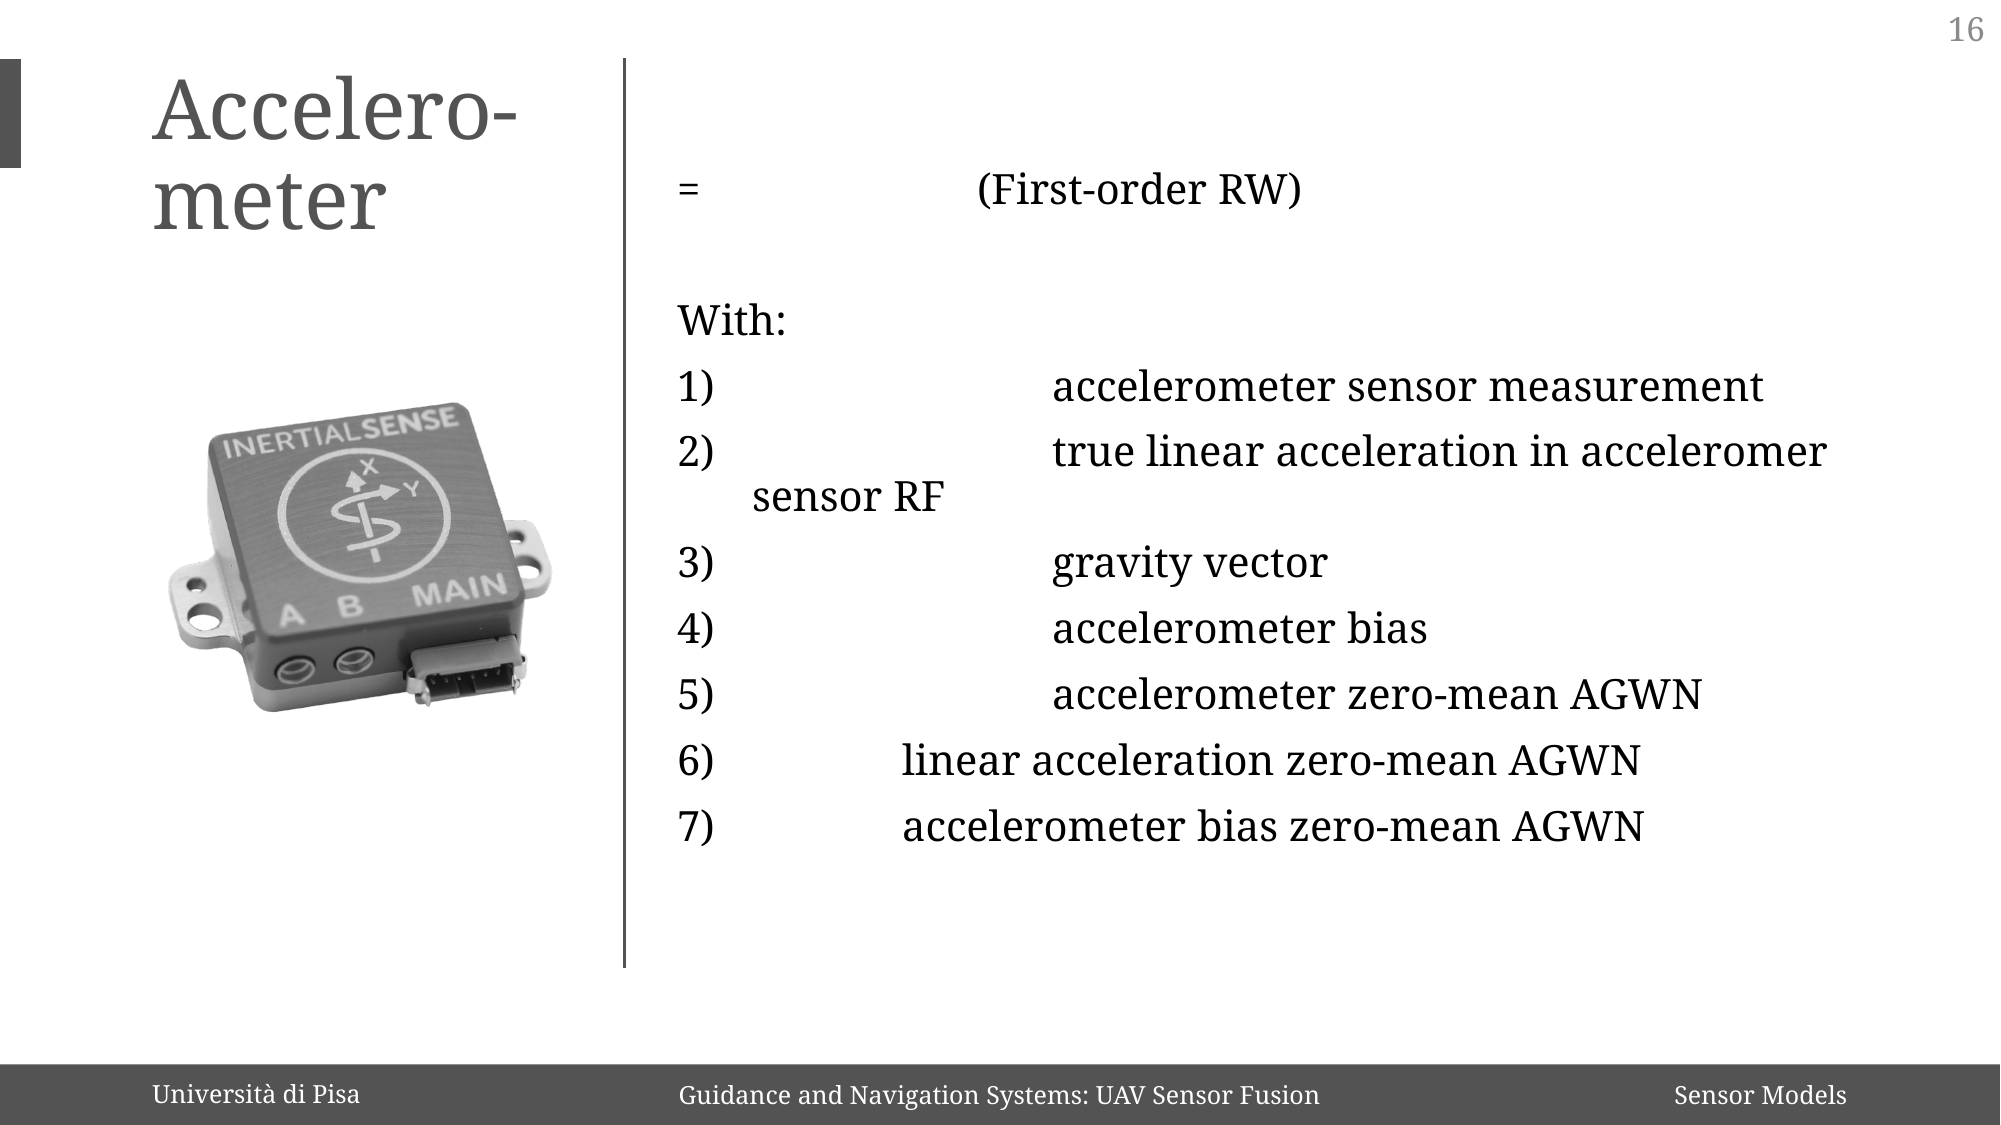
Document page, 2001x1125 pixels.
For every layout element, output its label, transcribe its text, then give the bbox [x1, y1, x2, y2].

text_box Sensor Models [1412, 1065, 1863, 1125]
slide_number Università di Pisa [137, 1063, 588, 1124]
picture [151, 370, 574, 755]
footer Guidance and Navigation Systems: UAV Sensor Fusion [662, 1065, 1338, 1125]
slide_number 16 [1550, 0, 2000, 61]
text_box [0, 1063, 2000, 1125]
text_box Accelero- meter [137, 59, 624, 255]
text_box Accelero- meter [625, 59, 1863, 255]
